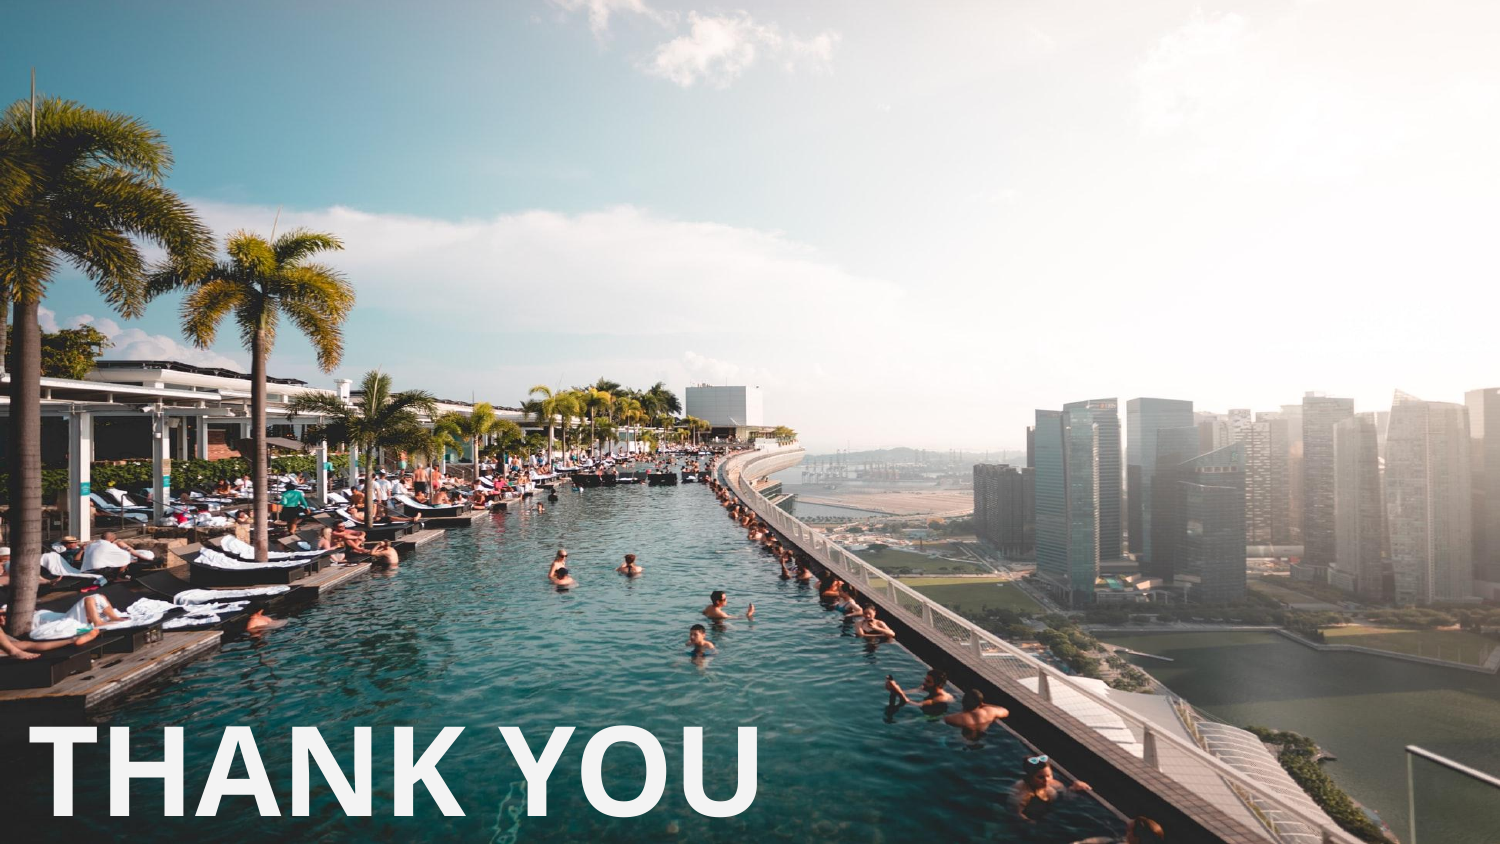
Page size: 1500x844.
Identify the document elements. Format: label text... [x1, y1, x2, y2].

title THANK YOU [12, 676, 807, 832]
picture [0, 0, 1500, 844]
